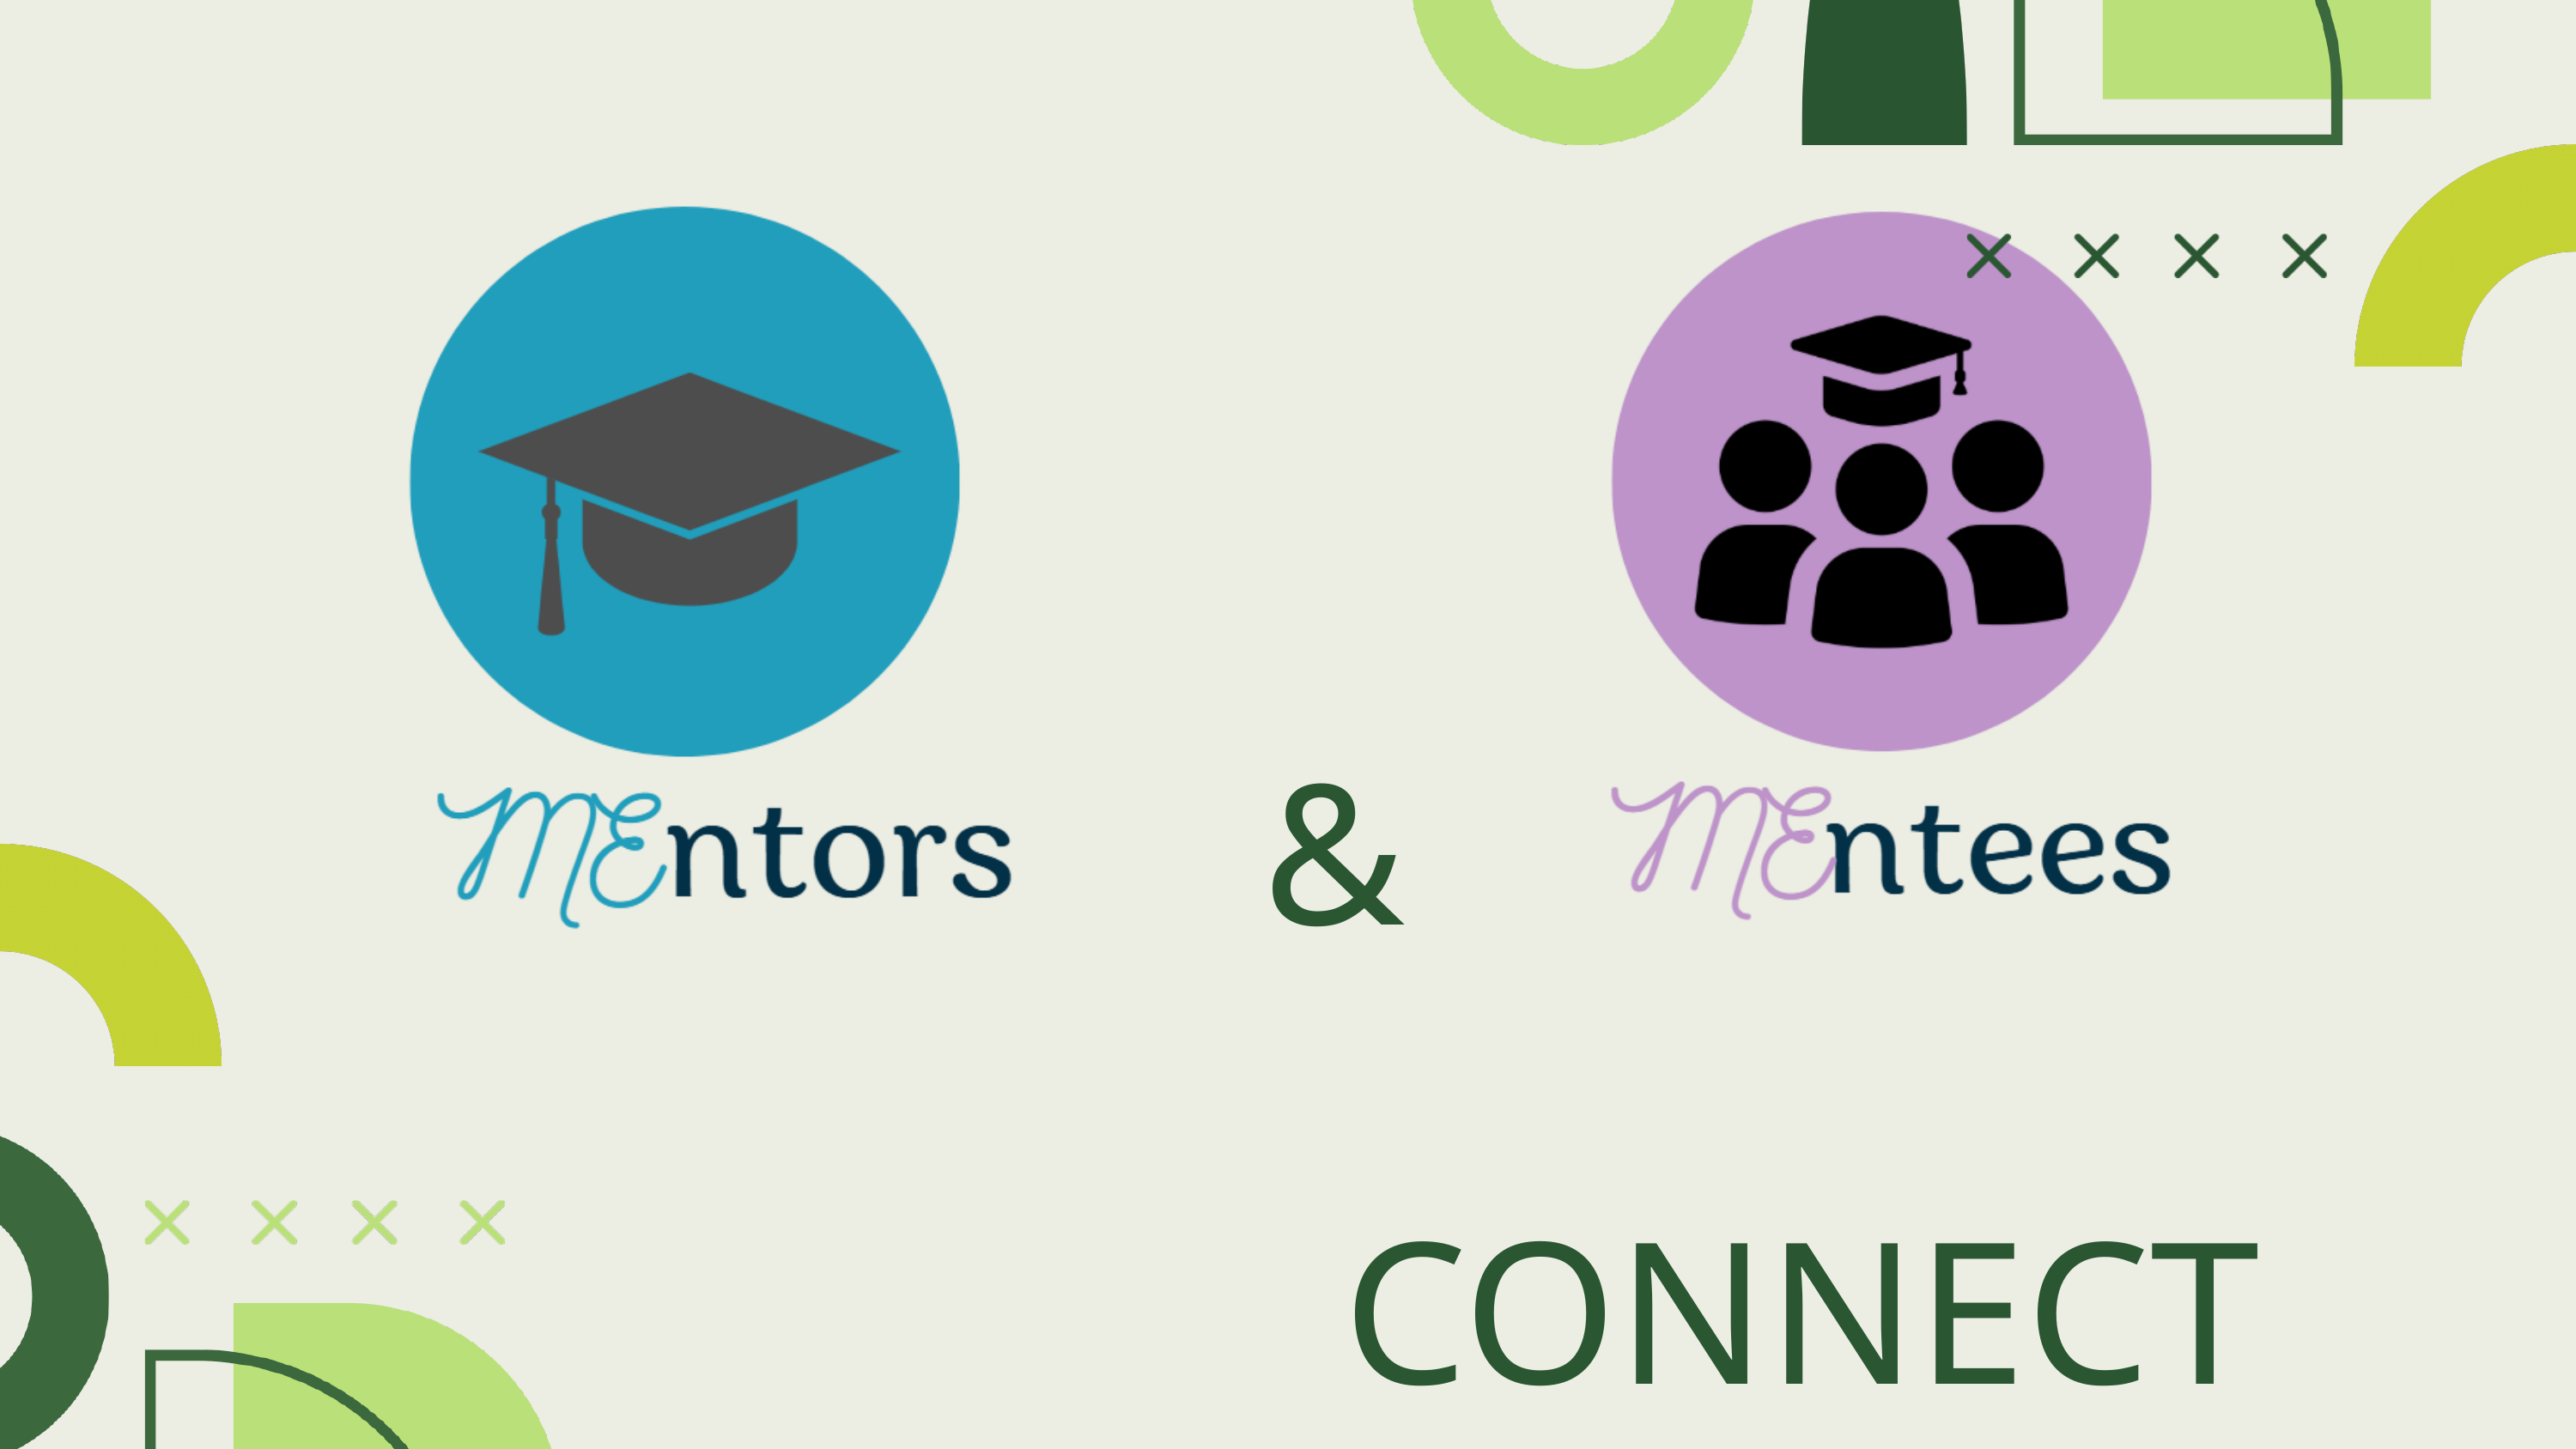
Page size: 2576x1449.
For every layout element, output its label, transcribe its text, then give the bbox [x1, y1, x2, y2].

text_box [0, 844, 222, 1066]
text_box [2354, 144, 2576, 367]
text_box [1966, 233, 2328, 278]
text_box [144, 1303, 562, 1449]
text_box [144, 1200, 506, 1245]
text_box [0, 1124, 109, 1449]
text_box [1470, 176, 2328, 1011]
text_box [2014, 0, 2432, 145]
text_box & [1262, 691, 1376, 964]
text_box CONNECT WITH [1085, 1147, 2518, 1449]
text_box [1410, 0, 1755, 145]
text_box [292, 176, 1086, 1007]
text_box [1801, 0, 1967, 145]
